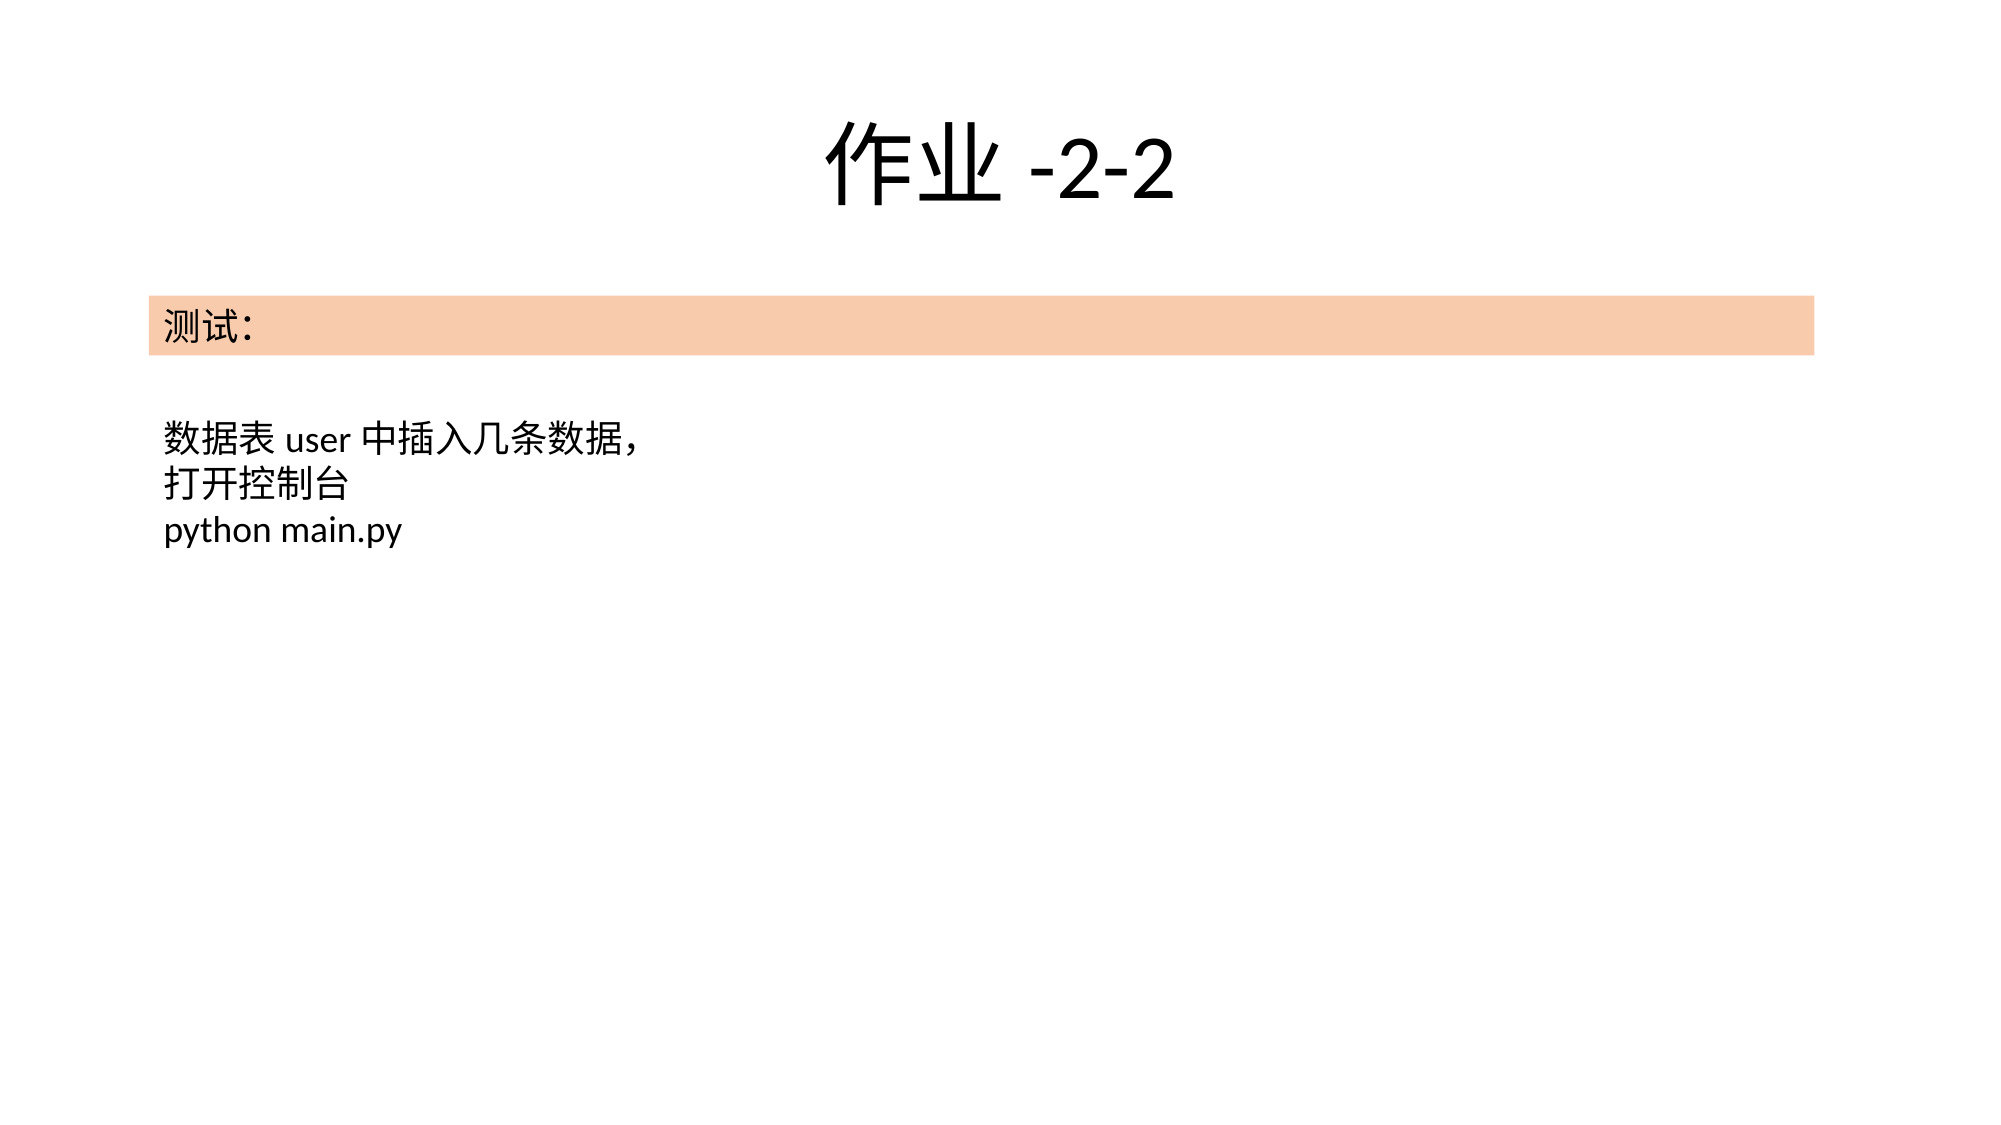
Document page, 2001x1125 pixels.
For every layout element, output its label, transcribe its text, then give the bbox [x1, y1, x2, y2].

text_box 测试： [148, 295, 1815, 356]
text_box 数据表user中插入几条数据， 打开控制台 python main.py [148, 407, 1149, 558]
title 作业-2-2 [137, 59, 1863, 278]
